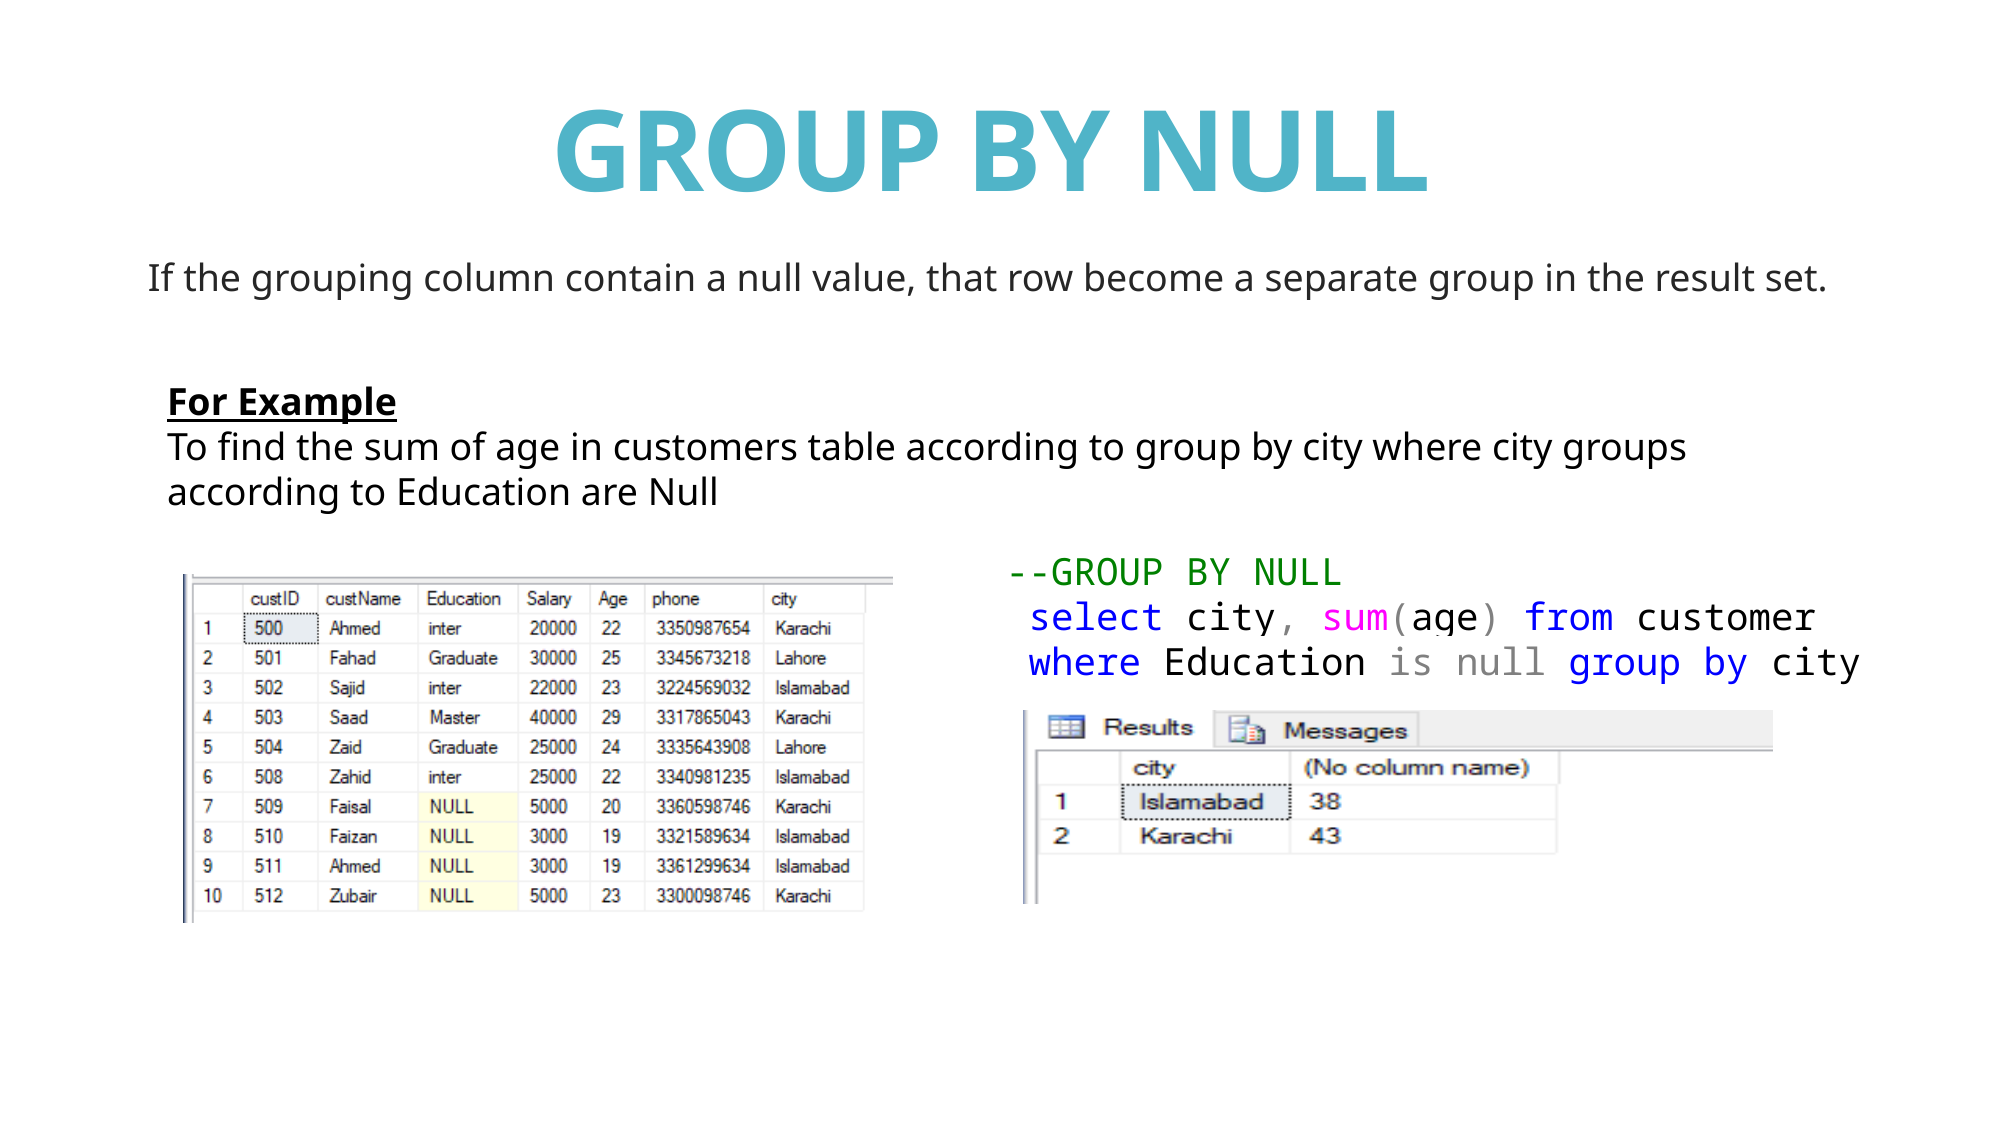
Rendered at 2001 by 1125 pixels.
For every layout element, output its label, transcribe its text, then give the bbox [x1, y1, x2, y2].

title GROUP BY NULL [107, 81, 1875, 232]
picture [182, 574, 893, 924]
text_box --GROUP BY NULL select city, sum(age) from customer where Education is null group by city [991, 540, 1992, 691]
text_box For Example To find the sum of age in customers table according to group by city where city groups according to Education are Null [152, 370, 1848, 521]
picture [1023, 710, 1773, 904]
list If the grouping column contain a null value, that row become a separate group in the result set. [117, 253, 1882, 386]
